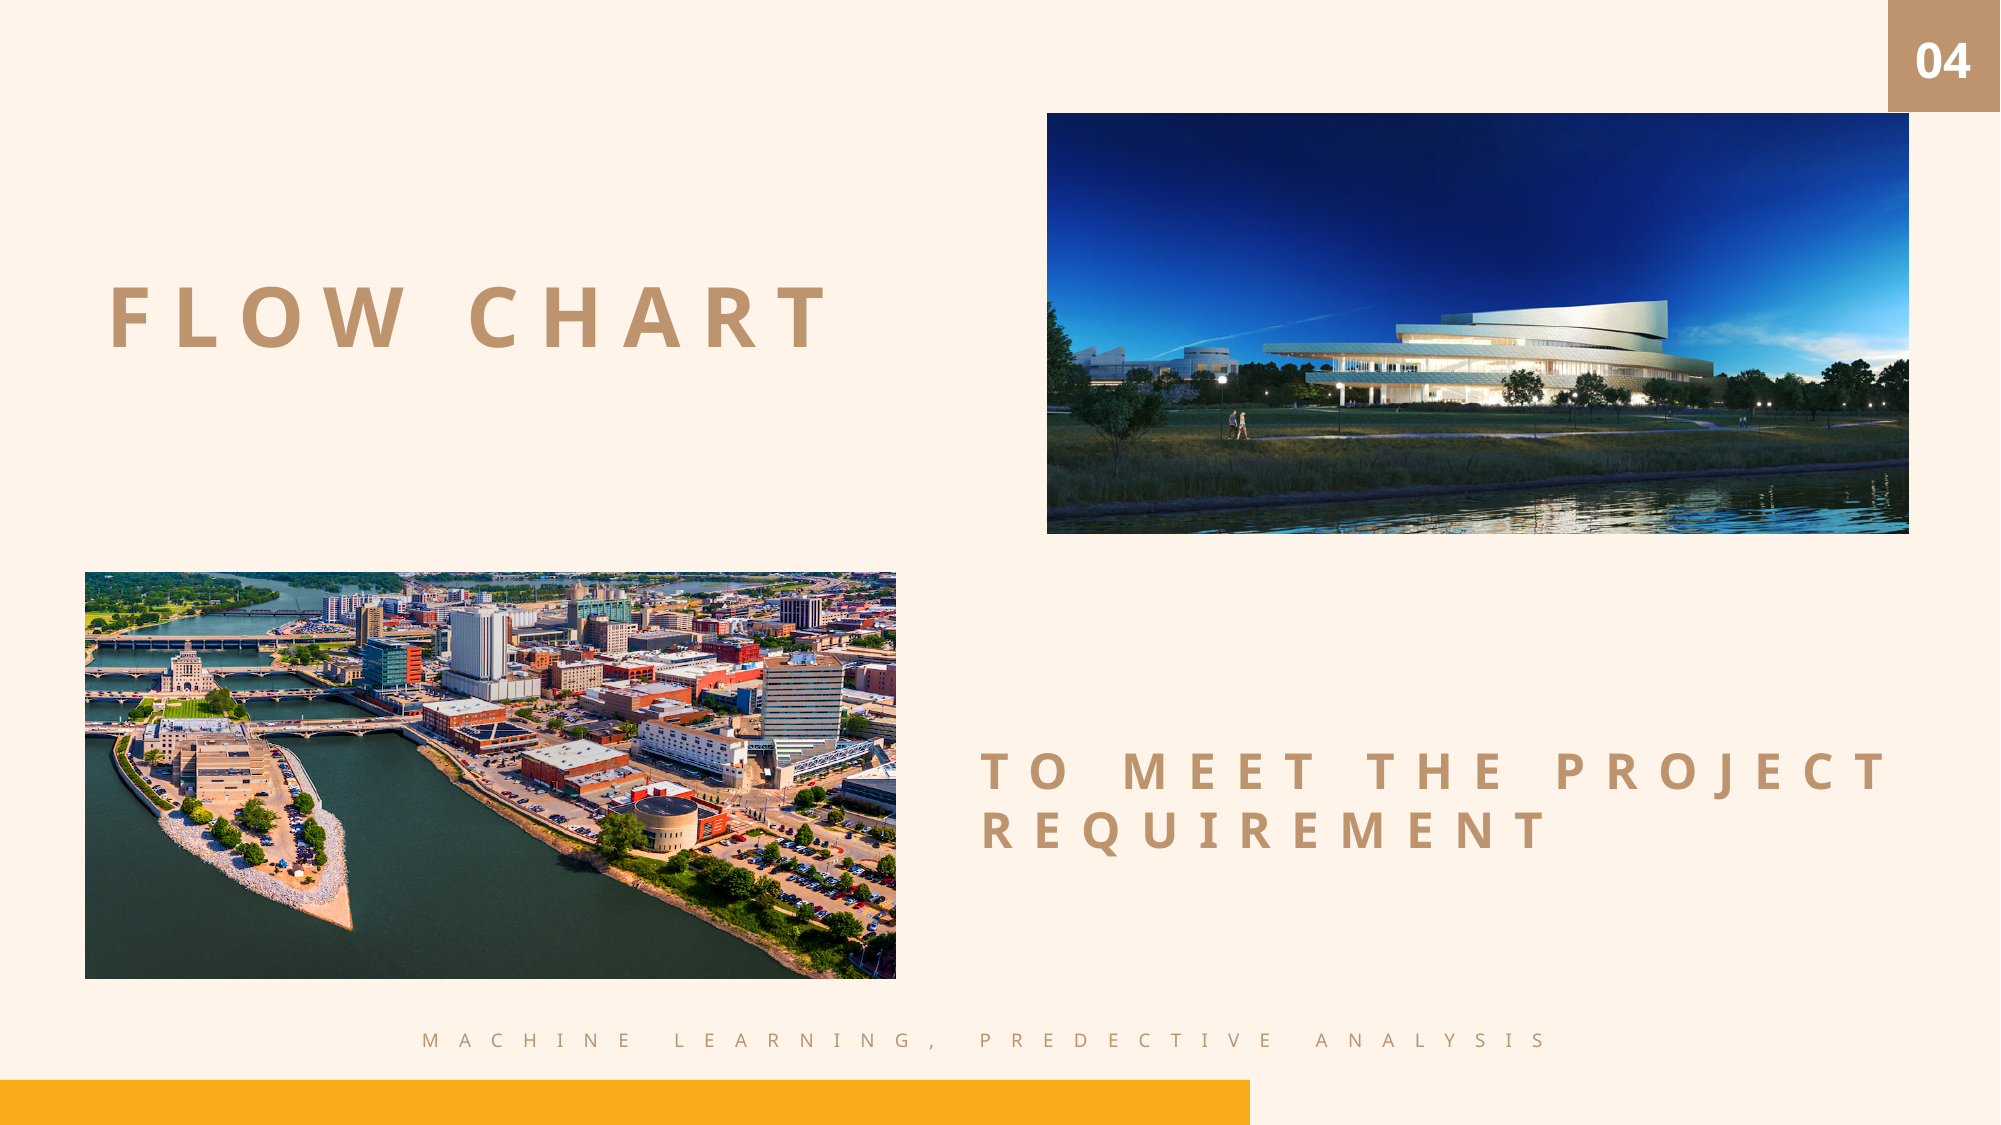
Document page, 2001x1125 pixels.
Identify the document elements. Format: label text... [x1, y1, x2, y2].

picture [365, 572, 385, 581]
text_box TO MEET THE PROJECT REQUIREMENT [965, 696, 1962, 866]
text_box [1887, 0, 2000, 113]
text_box MACHINE LEARNING, PREDECTIVE ANALYSIS [155, 1012, 1809, 1052]
picture [85, 572, 896, 979]
title FLOW CHART [91, 206, 1047, 376]
picture [1047, 113, 1909, 534]
picture [106, 572, 124, 579]
